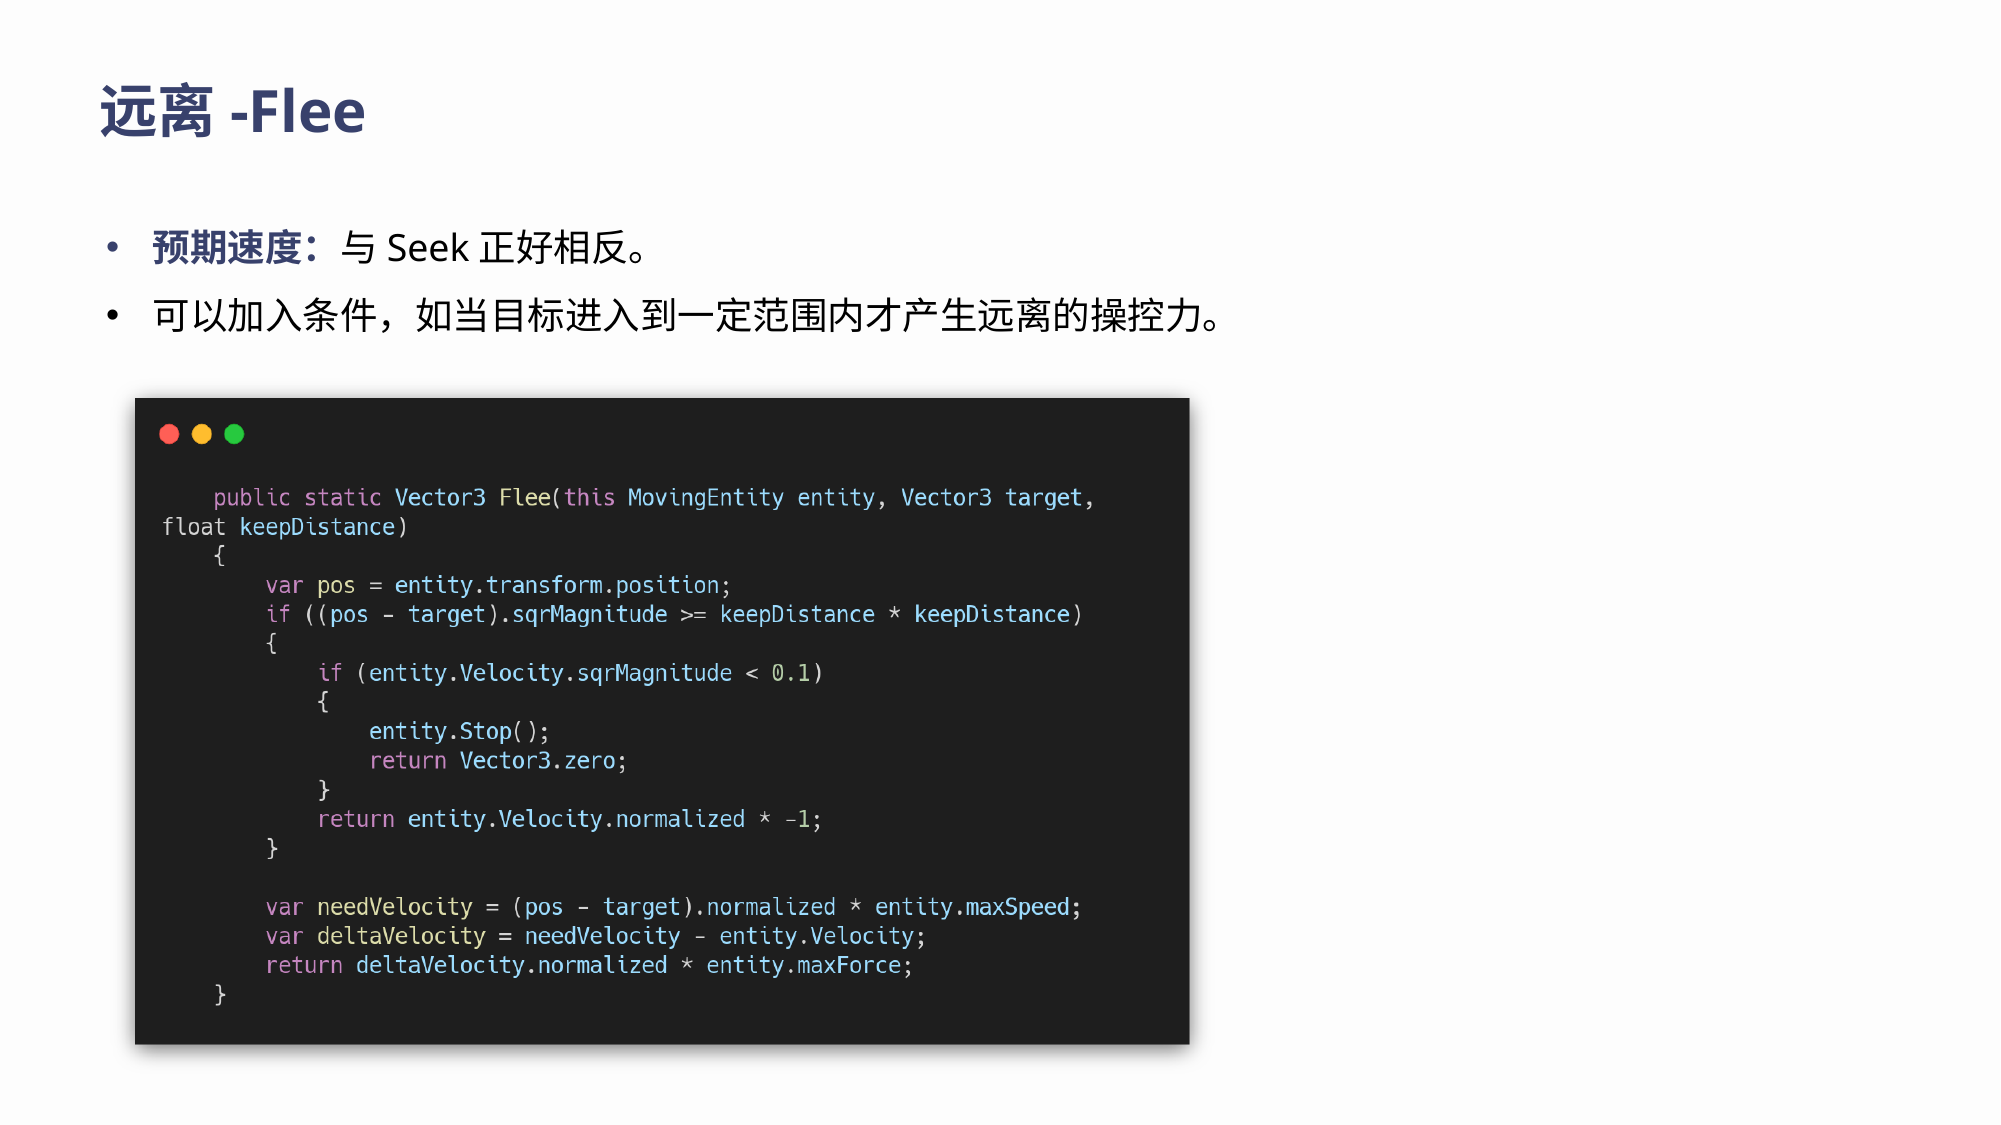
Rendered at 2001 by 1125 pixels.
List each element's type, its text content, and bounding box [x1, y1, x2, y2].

picture [91, 362, 1230, 1082]
text_box 远离-Flee [84, 66, 383, 152]
text_box 预期速度：与Seek正好相反。 可以加入条件，如当目标进入到一定范围内才产生远离的操控力。 [91, 194, 1274, 345]
